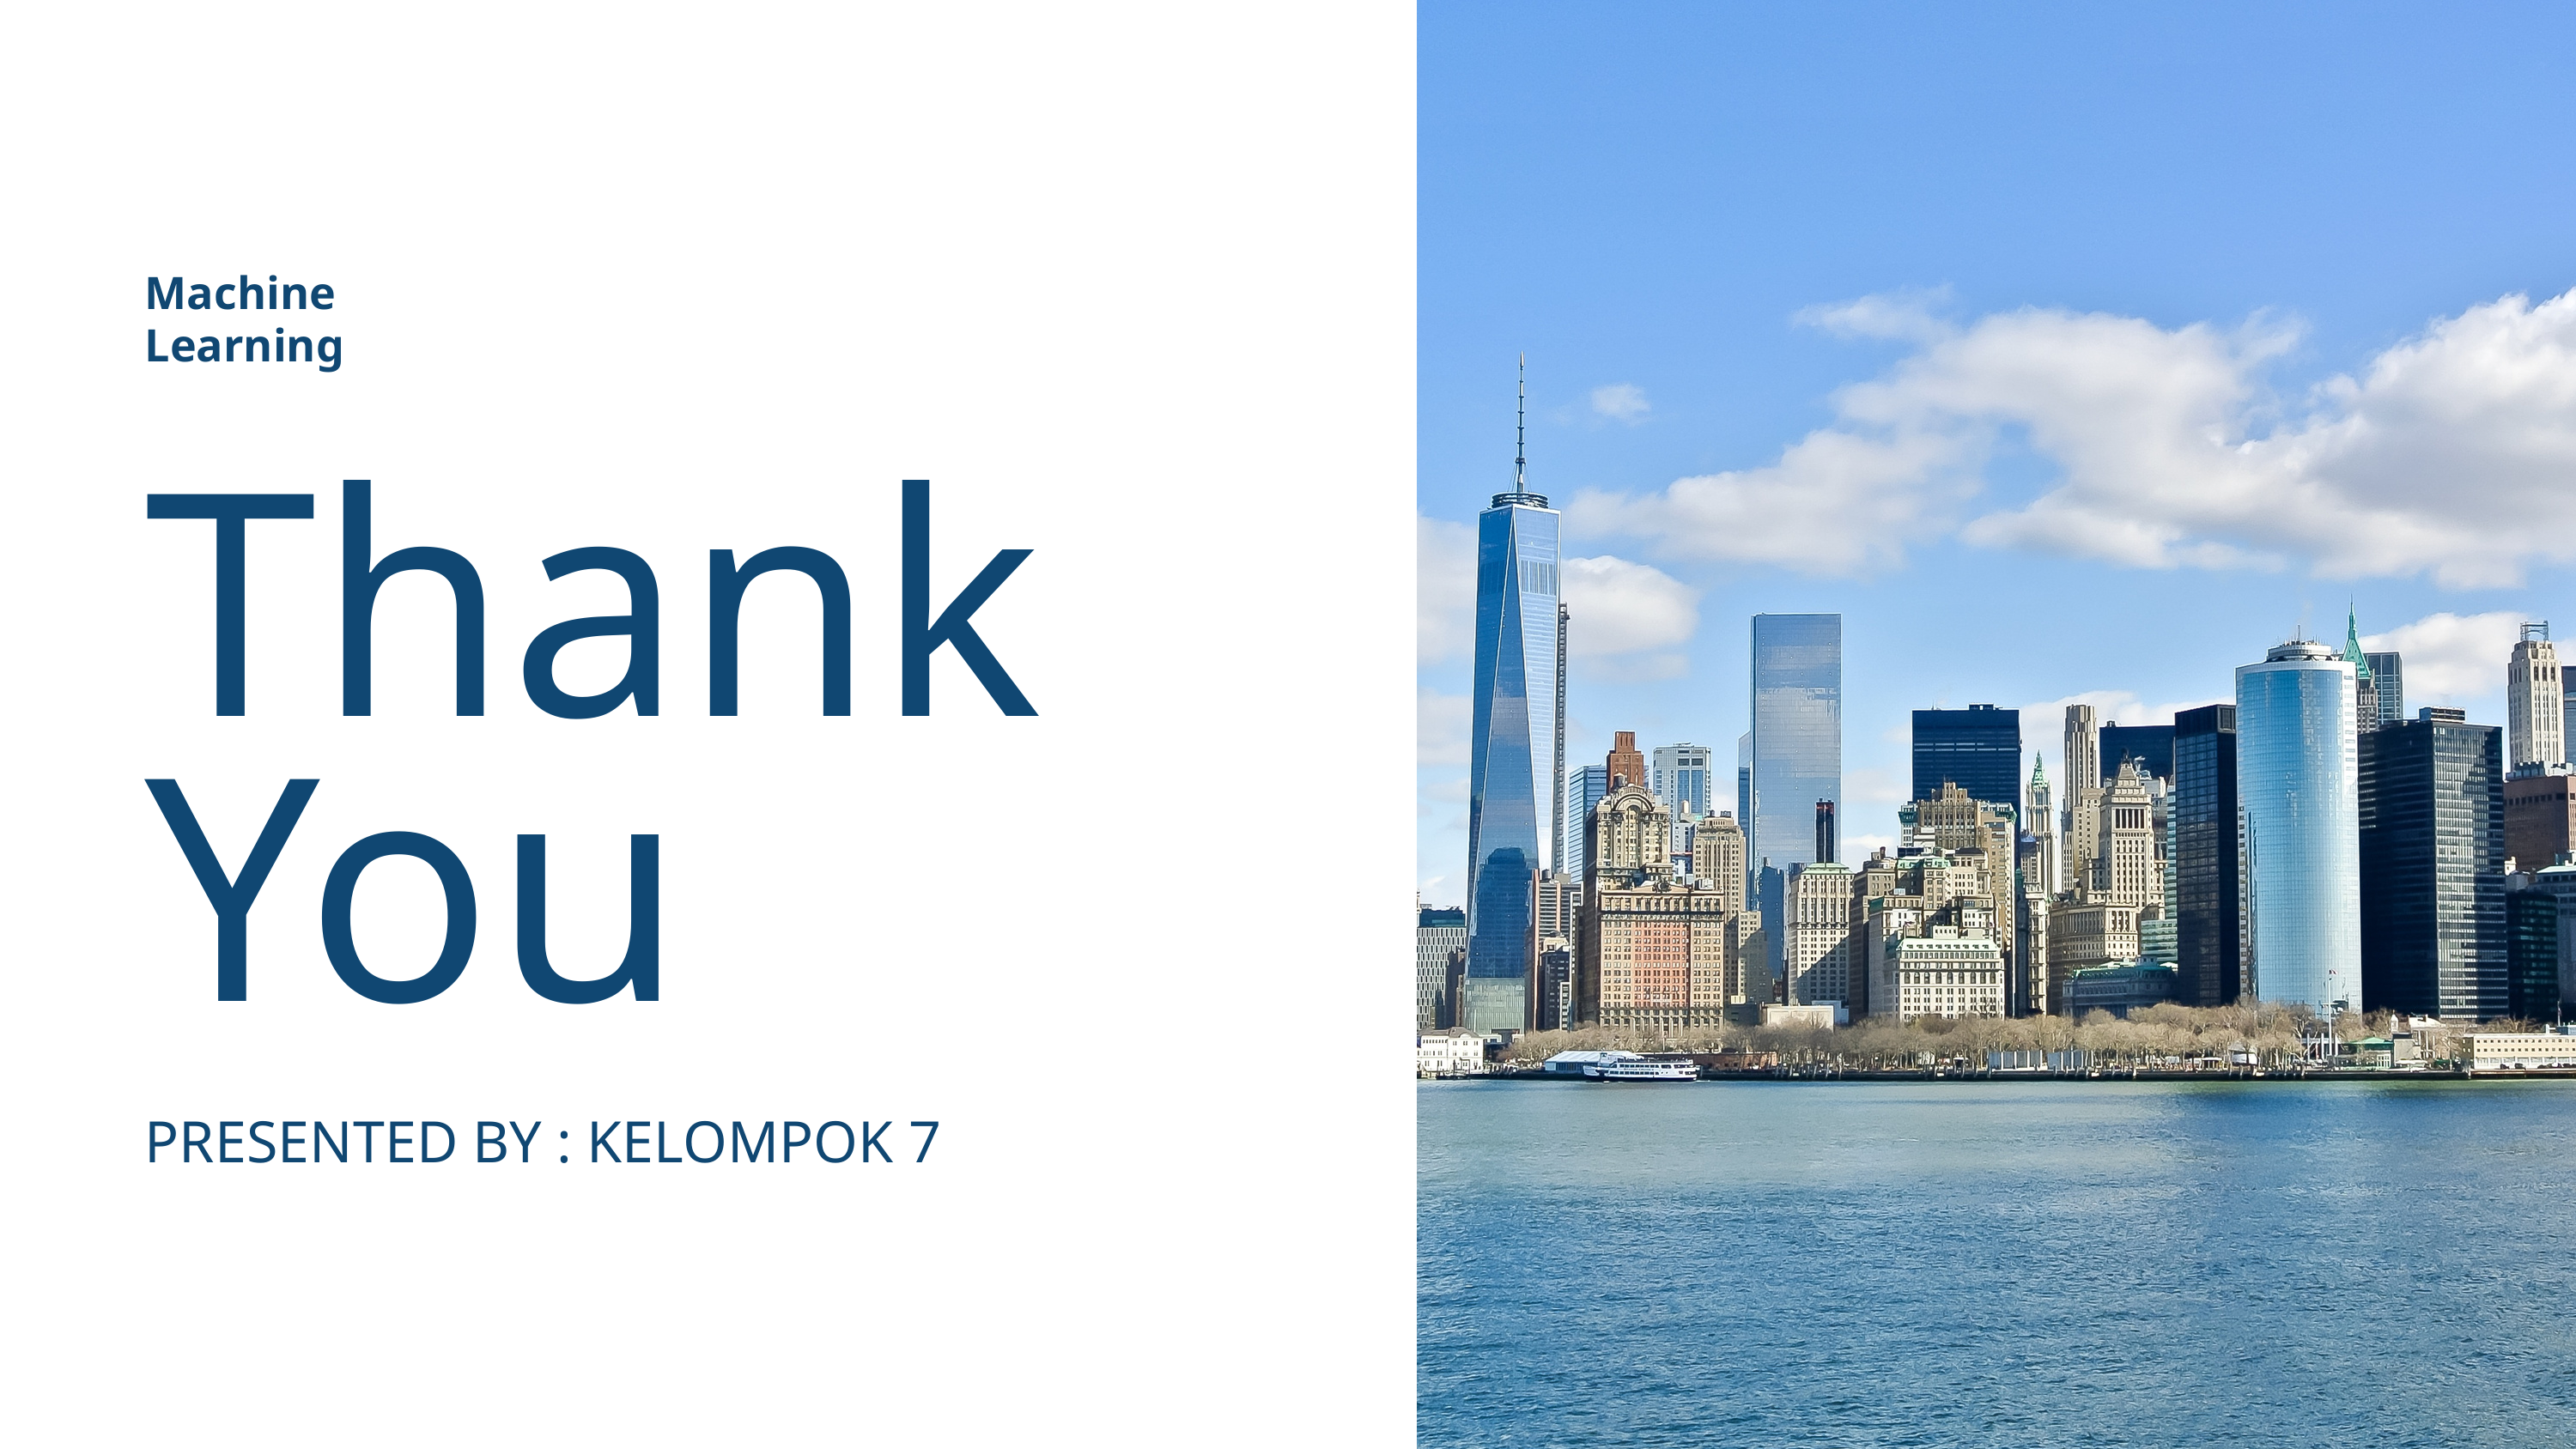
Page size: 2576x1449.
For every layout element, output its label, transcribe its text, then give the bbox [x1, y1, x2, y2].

text_box Thank You [144, 492, 1255, 1064]
text_box PRESENTED BY : KELOMPOK 7 [144, 1094, 1257, 1174]
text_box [1416, 0, 2576, 1449]
text_box Machine Learning [144, 264, 545, 371]
